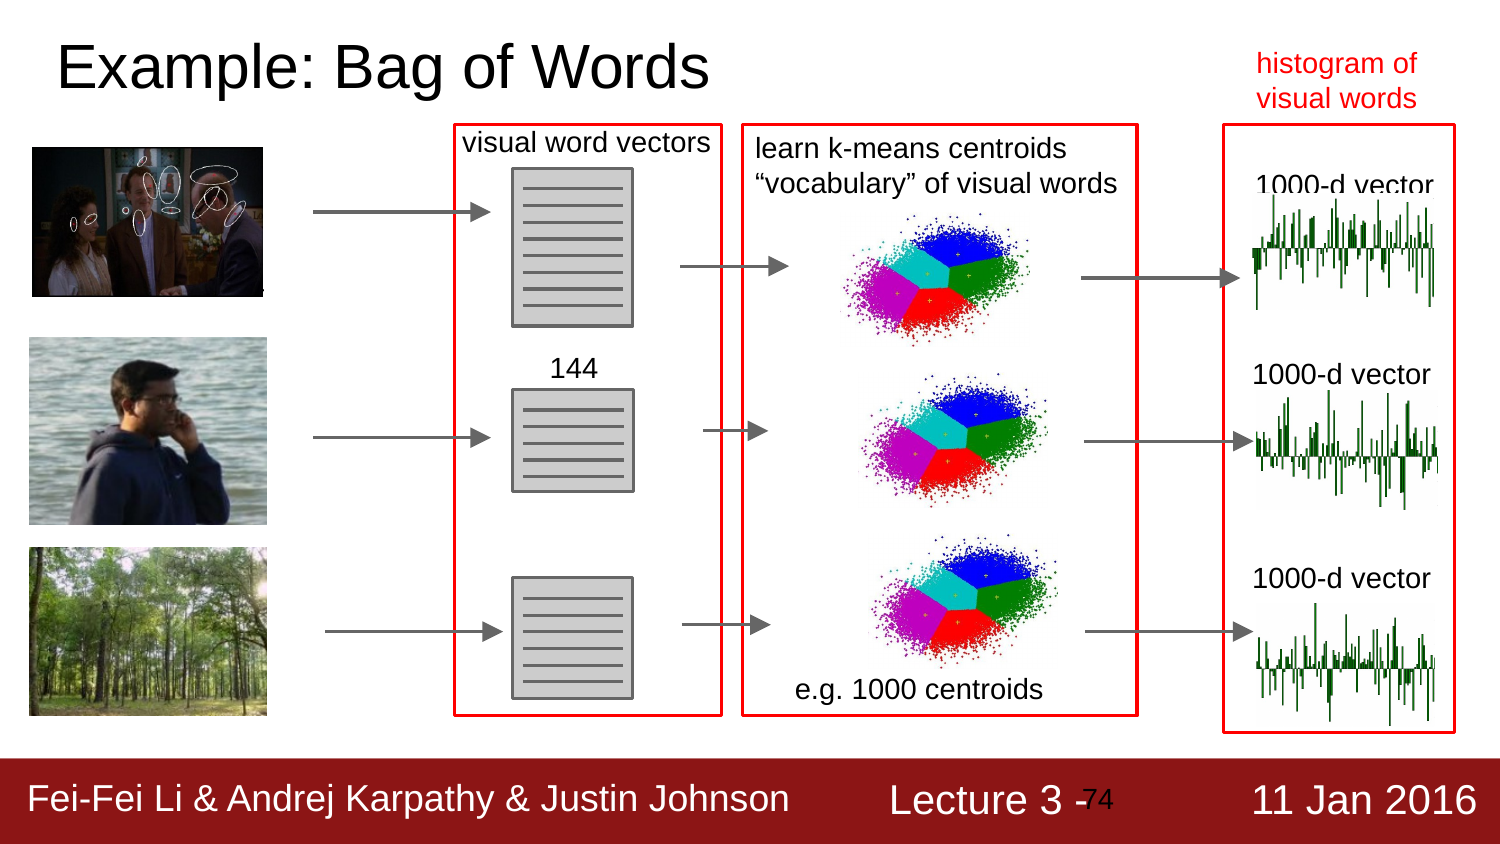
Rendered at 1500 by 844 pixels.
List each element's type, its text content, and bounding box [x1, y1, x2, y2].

picture [29, 336, 267, 525]
text_box [512, 577, 633, 699]
picture [31, 147, 264, 297]
slide_number ‹#› [1066, 765, 1157, 831]
text_box learn k-means centroids “vocabulary” of visual words [739, 114, 1198, 180]
picture [1256, 389, 1439, 510]
text_box [512, 168, 633, 326]
text_box [1223, 124, 1455, 733]
text_box 1000-d vector [1237, 544, 1452, 594]
text_box 144 [534, 334, 666, 373]
picture [868, 533, 1058, 670]
picture [858, 372, 1048, 509]
text_box Example: Bag of Words [41, 10, 980, 107]
picture [840, 211, 1030, 348]
picture [1256, 603, 1435, 727]
picture [29, 547, 267, 717]
text_box [512, 389, 634, 492]
picture [1252, 193, 1435, 310]
text_box [742, 180, 1138, 716]
text_box 1000-d vector [1237, 340, 1452, 391]
text_box 1000-d vector [1240, 151, 1456, 202]
text_box [454, 135, 722, 716]
text_box visual word vectors [446, 112, 856, 135]
text_box e.g. 1000 centroids [779, 655, 1083, 712]
text_box histogram of visual words [1206, 29, 1468, 95]
